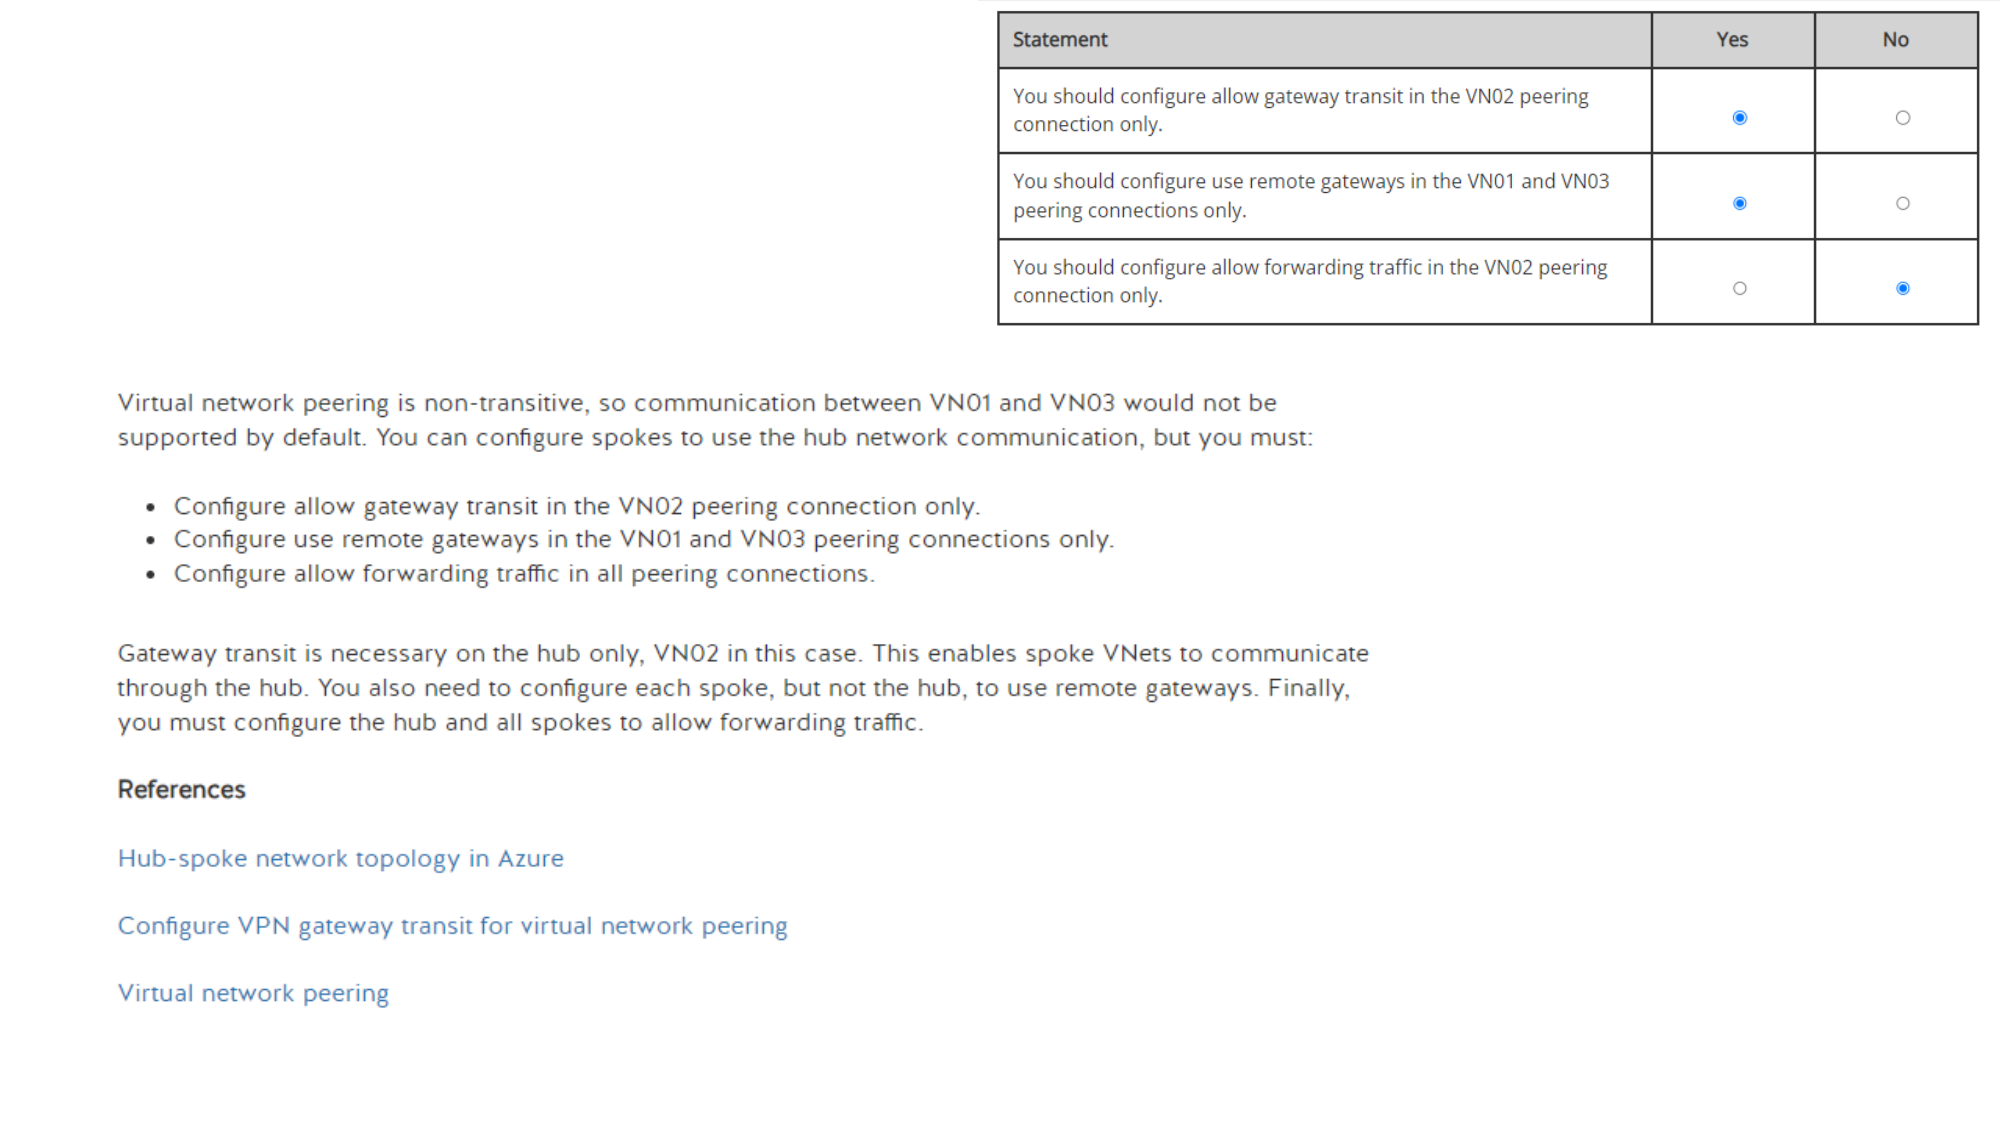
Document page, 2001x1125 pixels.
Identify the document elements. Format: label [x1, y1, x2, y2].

picture [78, 369, 1393, 1036]
picture [978, 0, 2000, 351]
